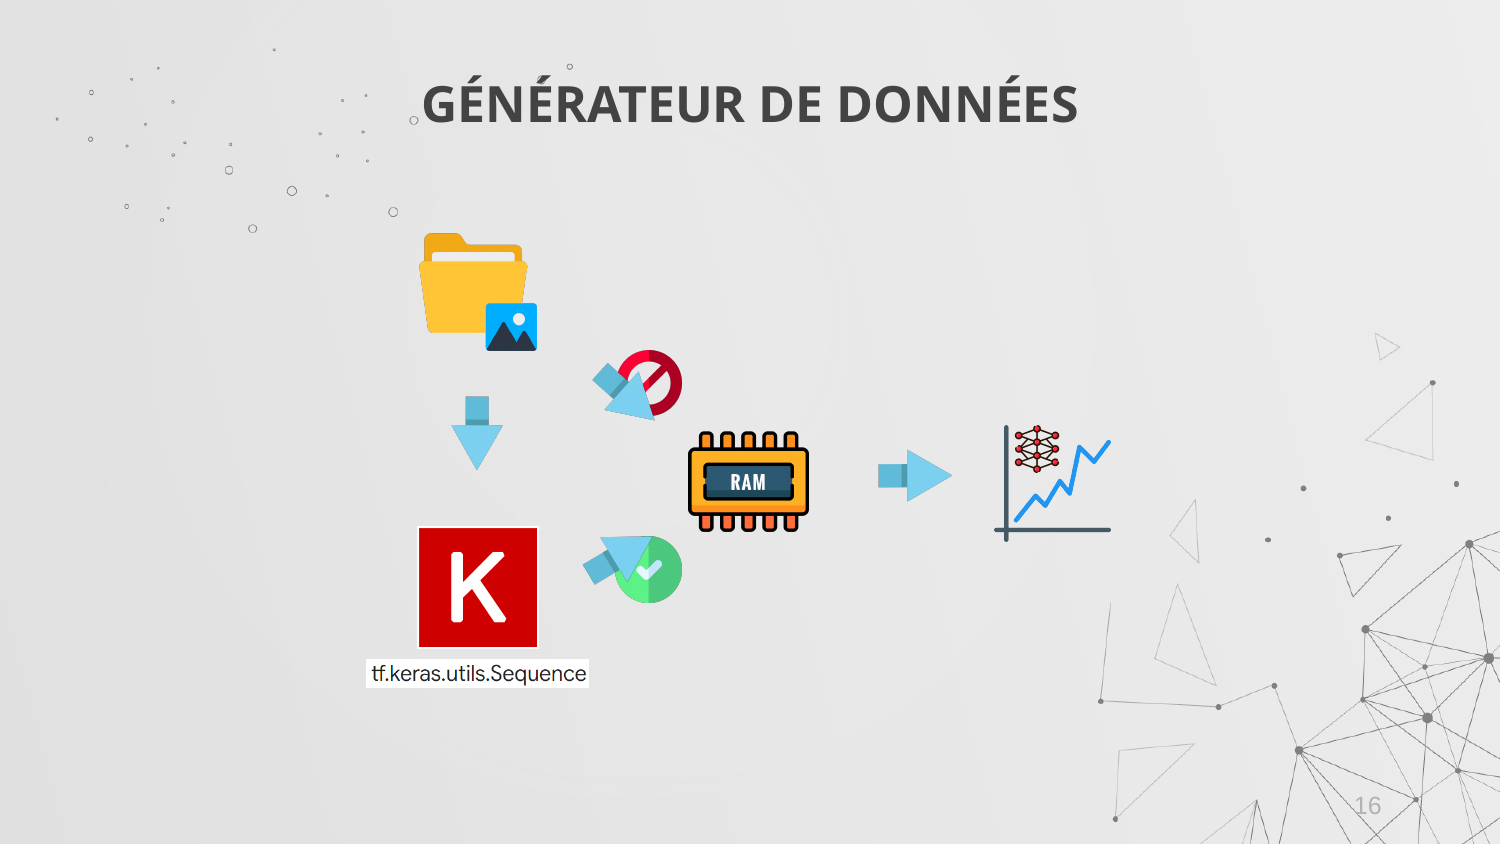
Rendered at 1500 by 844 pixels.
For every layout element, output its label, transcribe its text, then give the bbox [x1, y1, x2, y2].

slide_number 16 [1059, 782, 1397, 828]
title GÉNÉRATEUR DE DONNÉES [322, 57, 1178, 174]
picture [0, 0, 1500, 844]
